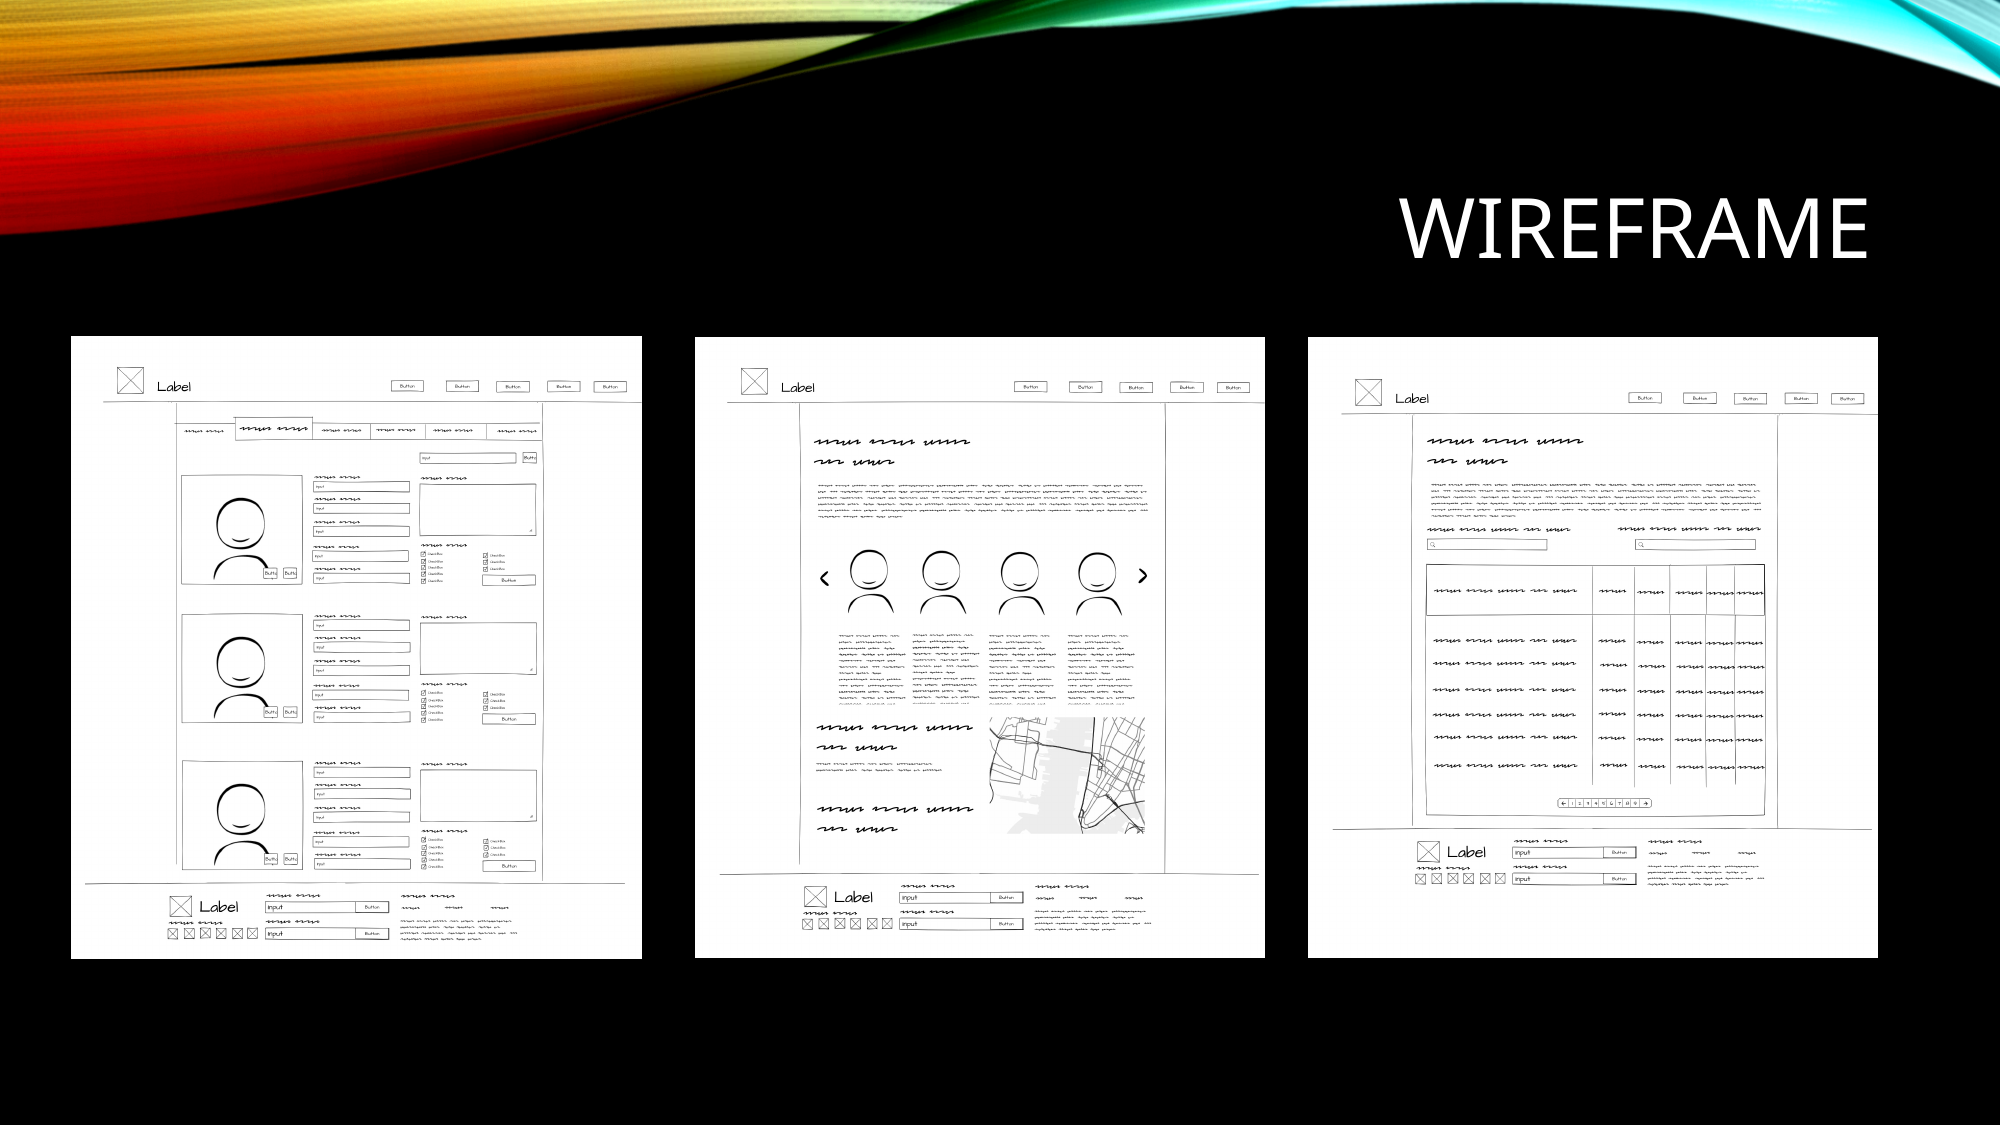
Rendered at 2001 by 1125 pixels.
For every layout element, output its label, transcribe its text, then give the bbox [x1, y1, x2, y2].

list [70, 336, 643, 960]
title Wireframe [474, 125, 1888, 338]
picture [1308, 337, 1878, 959]
picture [695, 337, 1266, 959]
picture [0, 0, 2000, 237]
